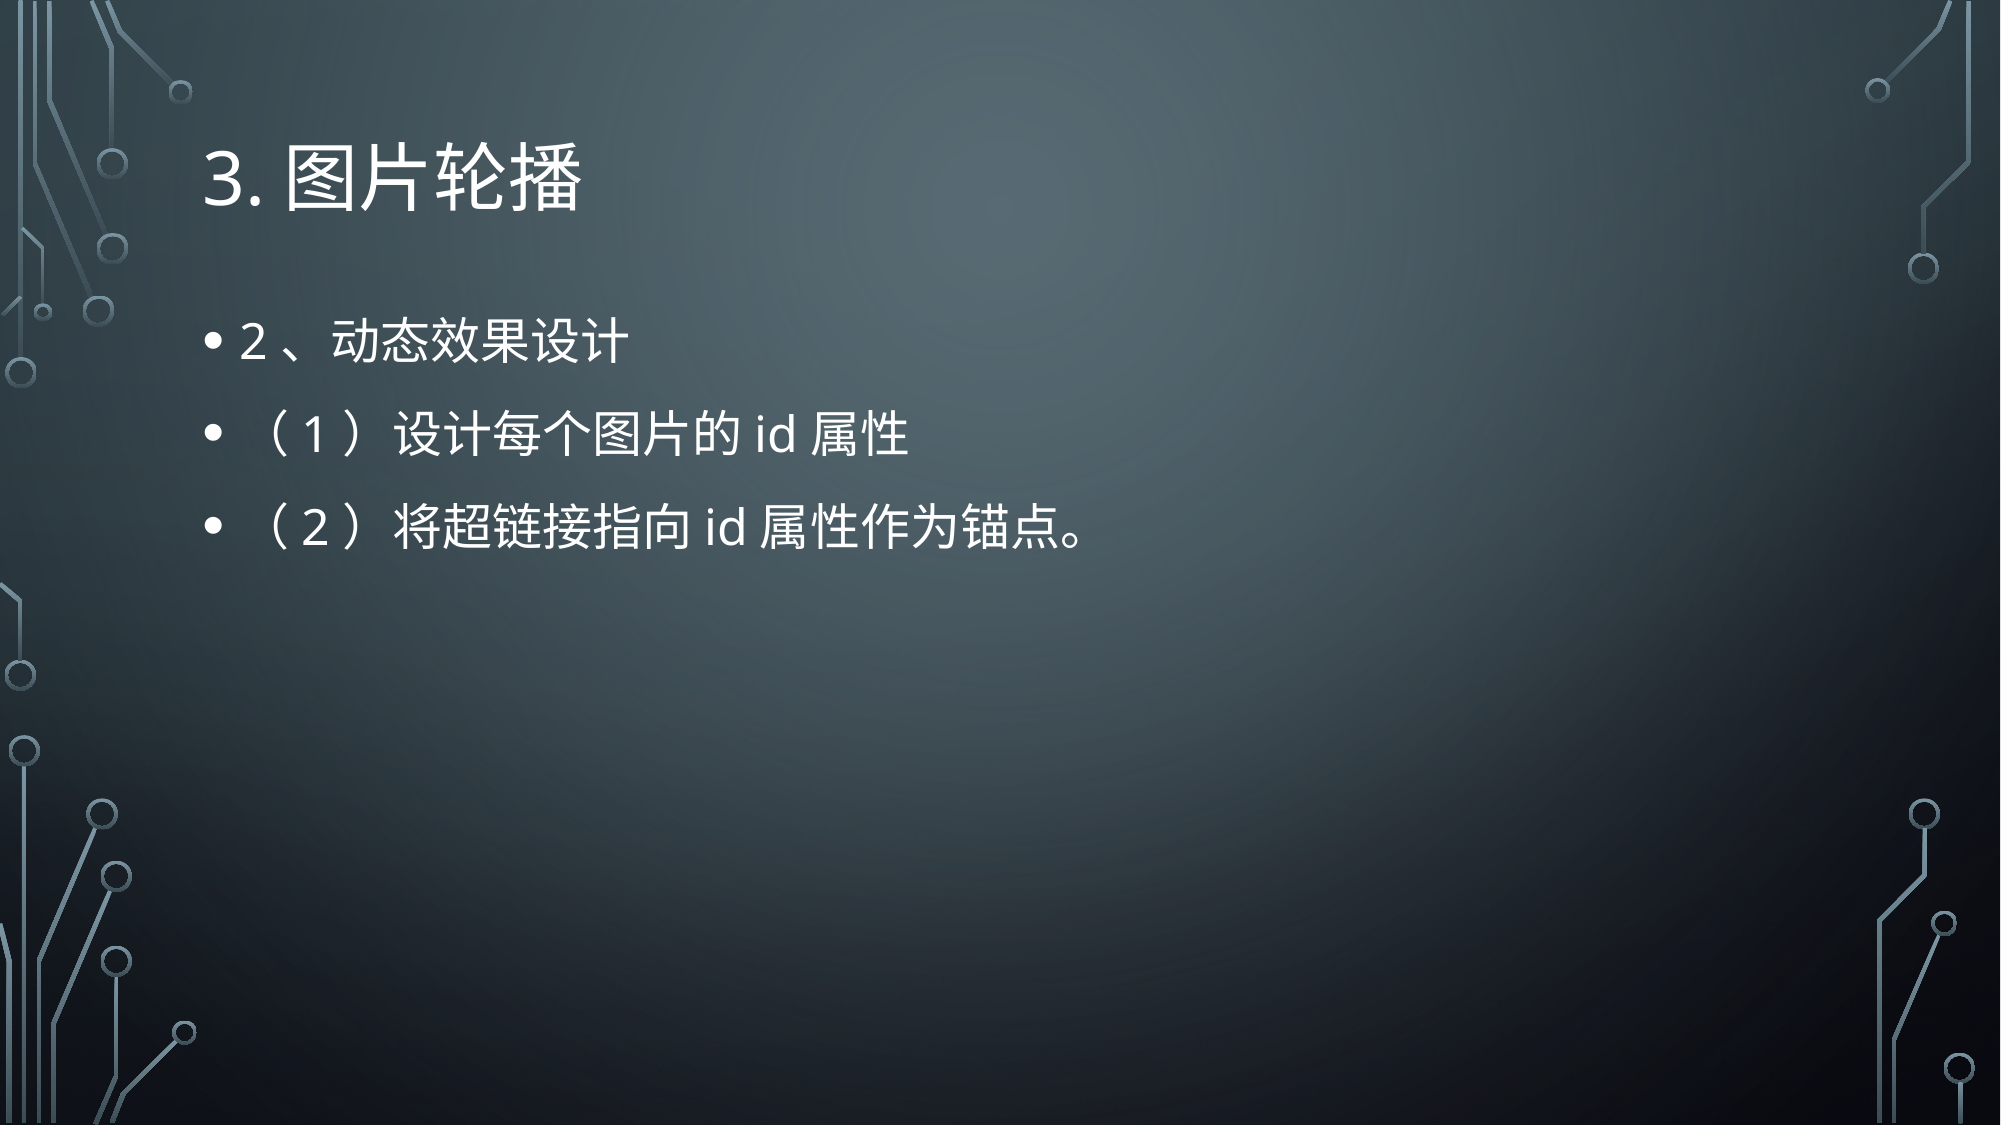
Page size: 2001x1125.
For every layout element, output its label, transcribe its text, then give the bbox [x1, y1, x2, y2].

title 3.图片轮播 [187, 101, 1813, 262]
list 2、动态效果设计 （1）设计每个图片的id属性 （2）将超链接指向id属性作为锚点。 [187, 289, 1813, 950]
